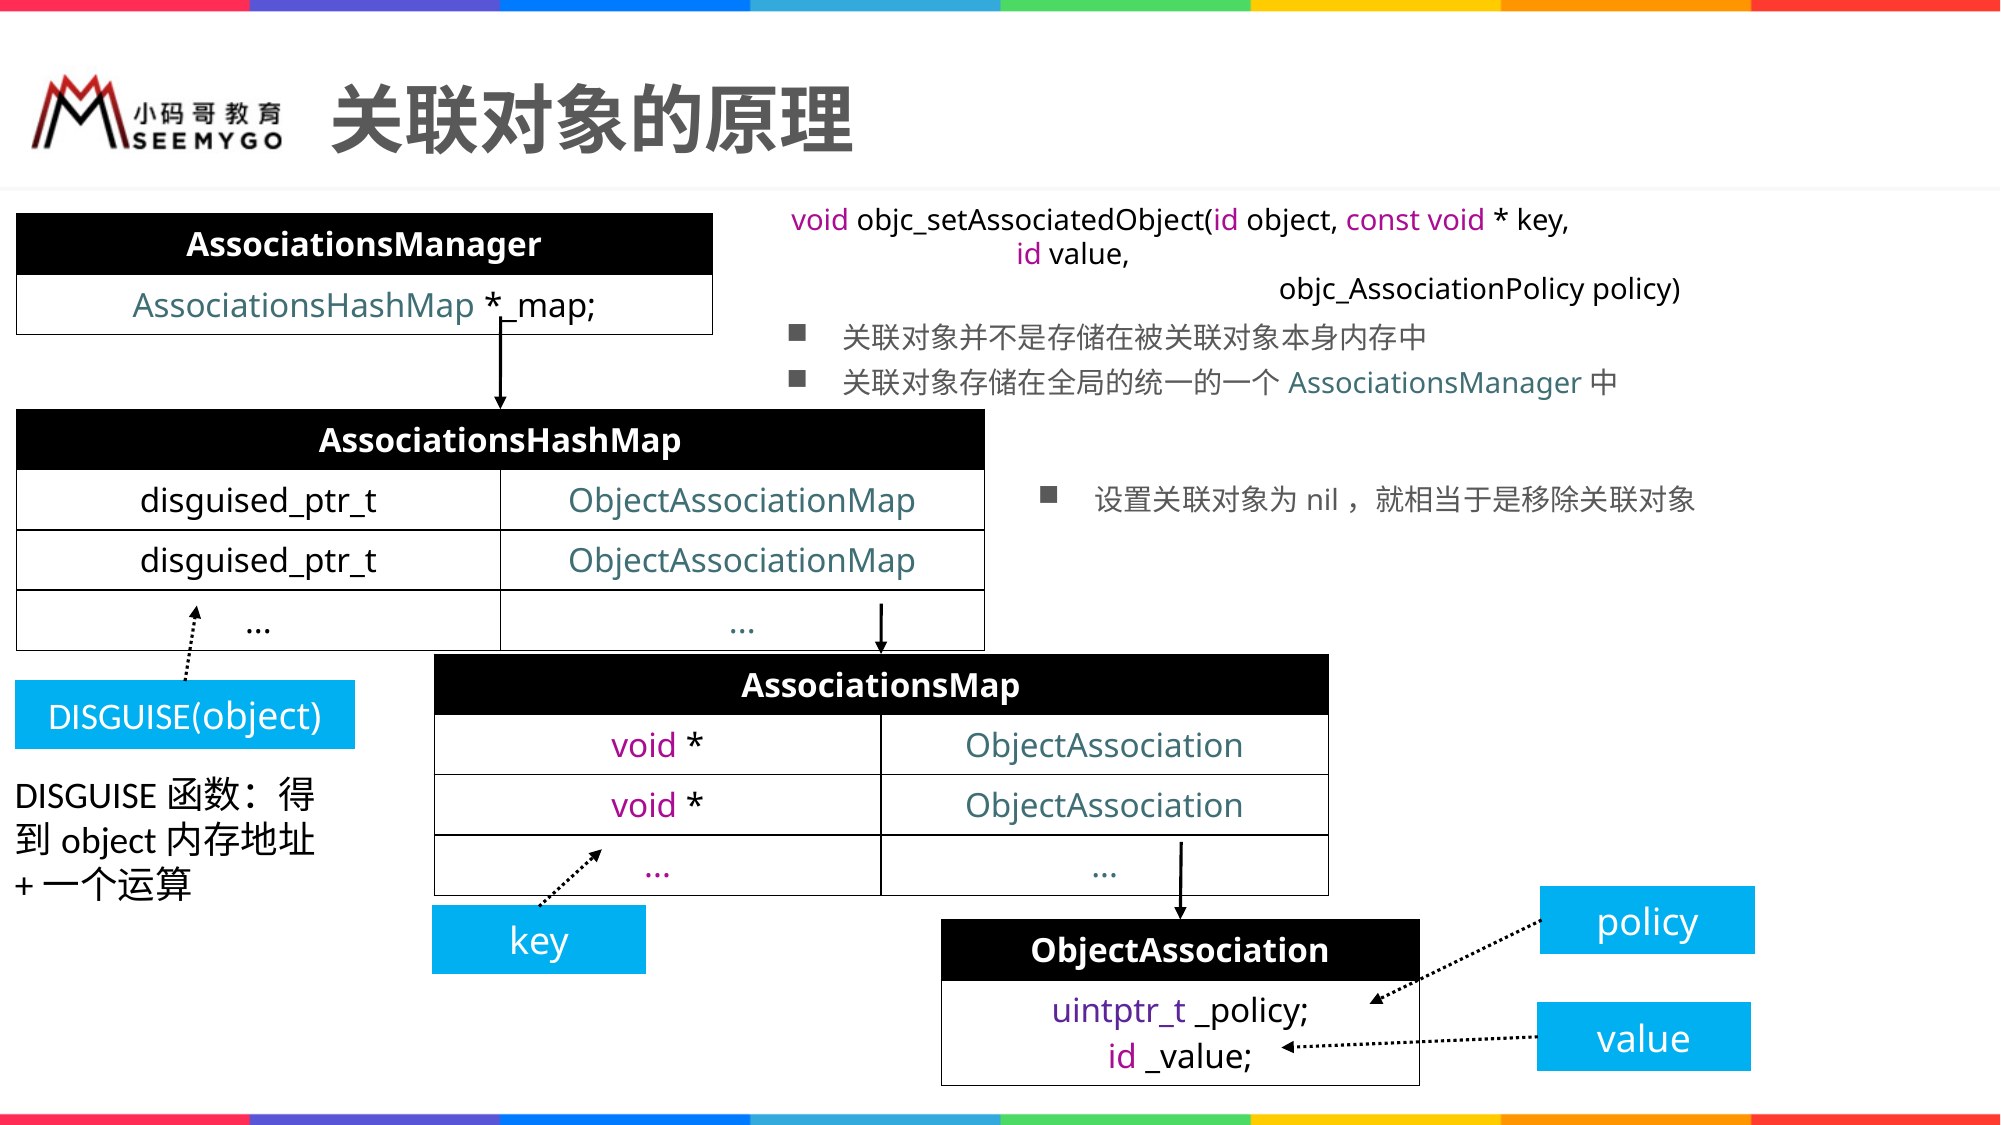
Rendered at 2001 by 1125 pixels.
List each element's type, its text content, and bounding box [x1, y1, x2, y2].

table_cell ObjectAssociation [882, 775, 1328, 834]
table_cell ... [501, 591, 984, 650]
table_cell ... [17, 591, 500, 650]
table_cell AssociationsHashMap *_map; [17, 275, 712, 334]
picture [0, 0, 2001, 1125]
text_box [1281, 1036, 1538, 1048]
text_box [184, 605, 197, 681]
table_cell disguised_ptr_t [17, 470, 500, 529]
text_box value [1537, 1002, 1751, 1071]
text_box key [432, 905, 646, 974]
table_cell ... [882, 836, 1328, 895]
text_box DISGUISE函数：得到object内存地址+一个运算 [0, 763, 363, 914]
table_cell ObjectAssociationMap [501, 531, 984, 589]
text_box policy [1540, 886, 1755, 954]
table_cell void * [435, 715, 880, 774]
table_header AssociationsManager [17, 214, 712, 273]
text_box void objc_setAssociatedObject(id object, const void * key, id value, objc_AssociationPolicy policy) [776, 193, 1883, 313]
table_cell uintptr_t _policy; id _value; [942, 981, 1419, 1085]
text_box 设置关联对象为nil，就相当于是移除关联对象 [1023, 462, 1781, 528]
text_box 关联对象并不是存储在被关联对象本身内存中 关联对象存储在全局的统一的一个AssociationsManager中 [771, 300, 1781, 398]
table_cell ObjectAssociationMap [501, 470, 984, 529]
text_box DISGUISE(object) [15, 680, 355, 749]
table_cell ObjectAssociation [882, 715, 1328, 774]
table_header AssociationsMap [435, 655, 1328, 713]
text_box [539, 849, 602, 907]
table_cell disguised_ptr_t [17, 531, 500, 589]
table_cell void * [435, 775, 880, 834]
title 关联对象的原理 [314, 64, 1968, 182]
table_cell ... [435, 836, 880, 895]
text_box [1369, 920, 1542, 1004]
table_header ObjectAssociation [942, 920, 1369, 979]
table_header AssociationsHashMap [17, 410, 984, 469]
